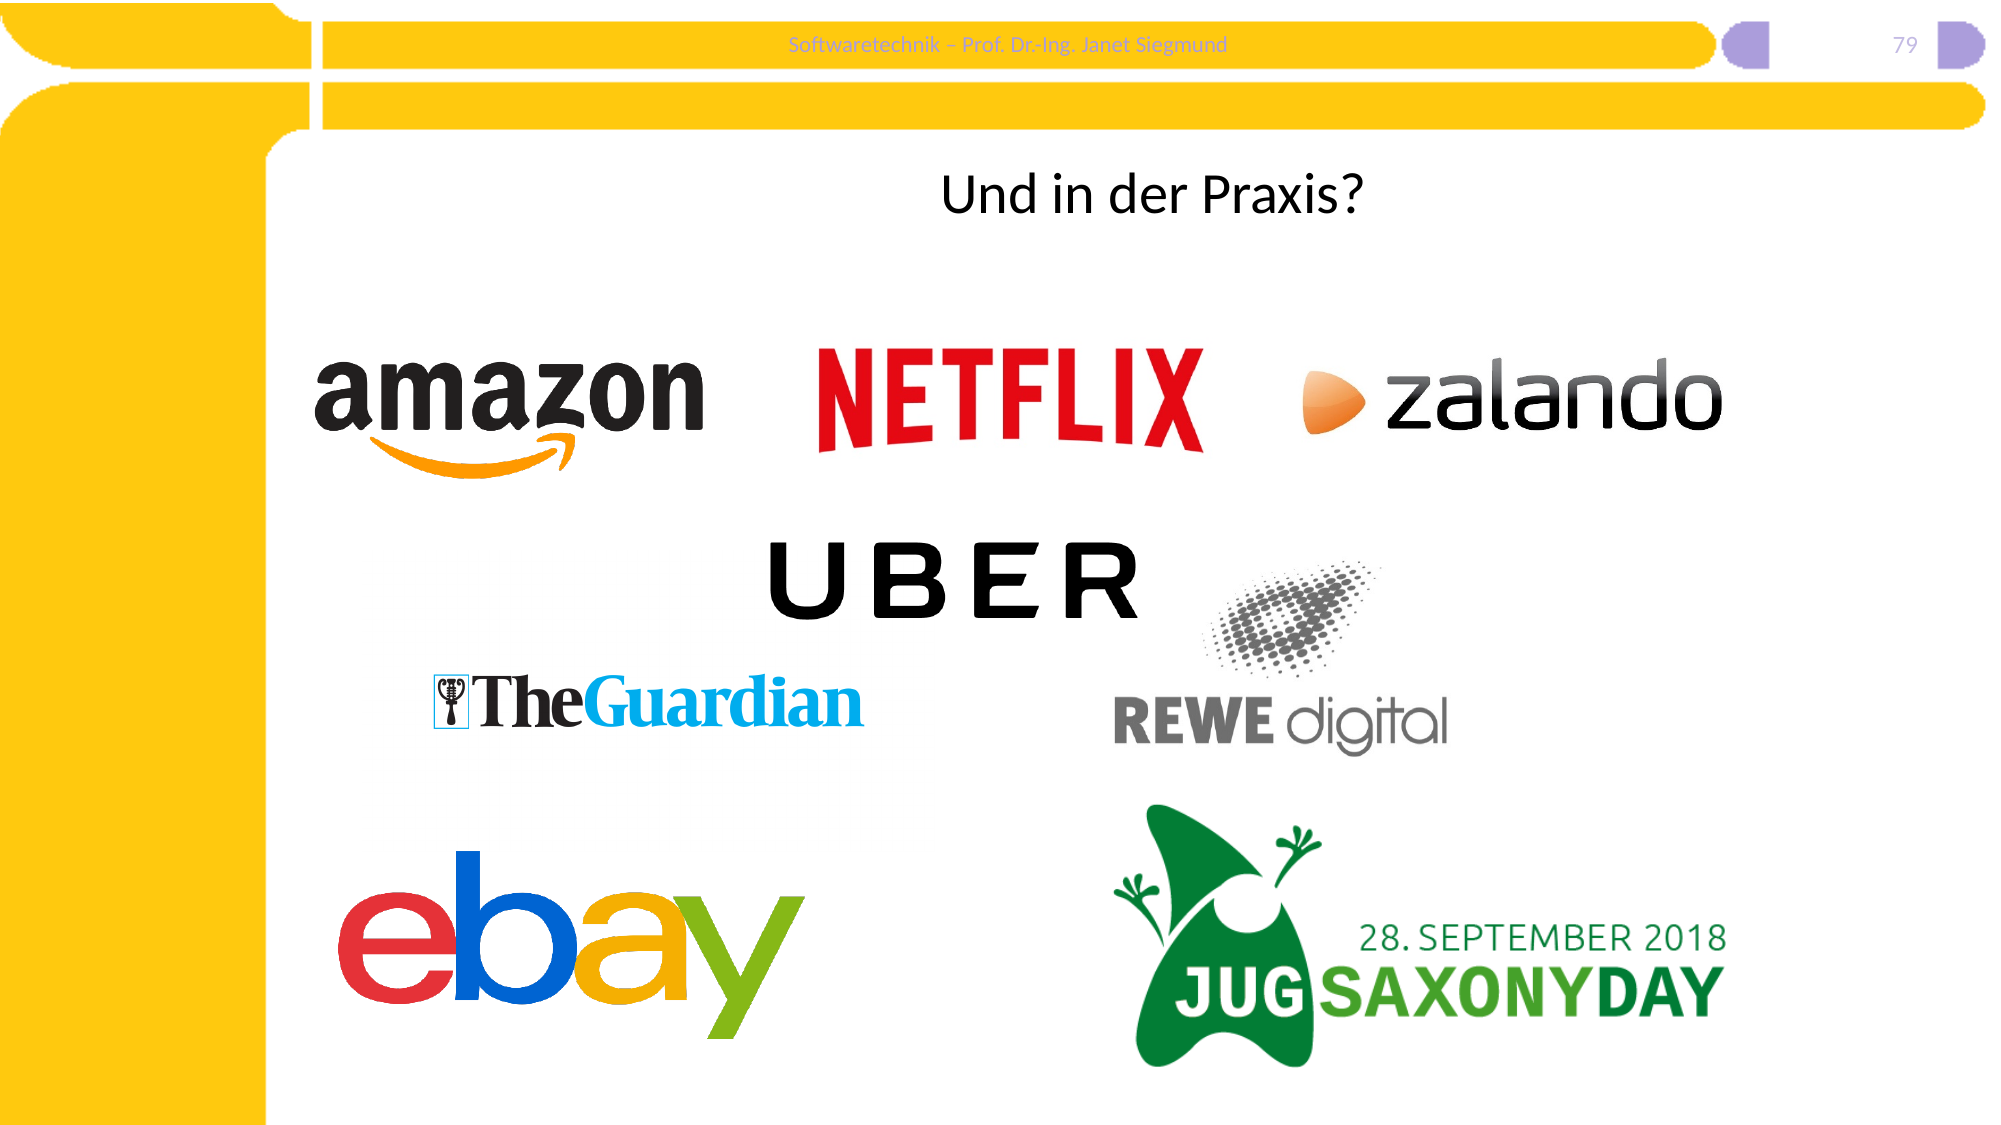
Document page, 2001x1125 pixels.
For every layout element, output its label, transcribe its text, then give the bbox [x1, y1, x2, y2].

title Und in der Praxis? [350, 137, 1957, 243]
picture [0, 3, 1999, 1125]
slide_number 79 [1767, 20, 1934, 67]
